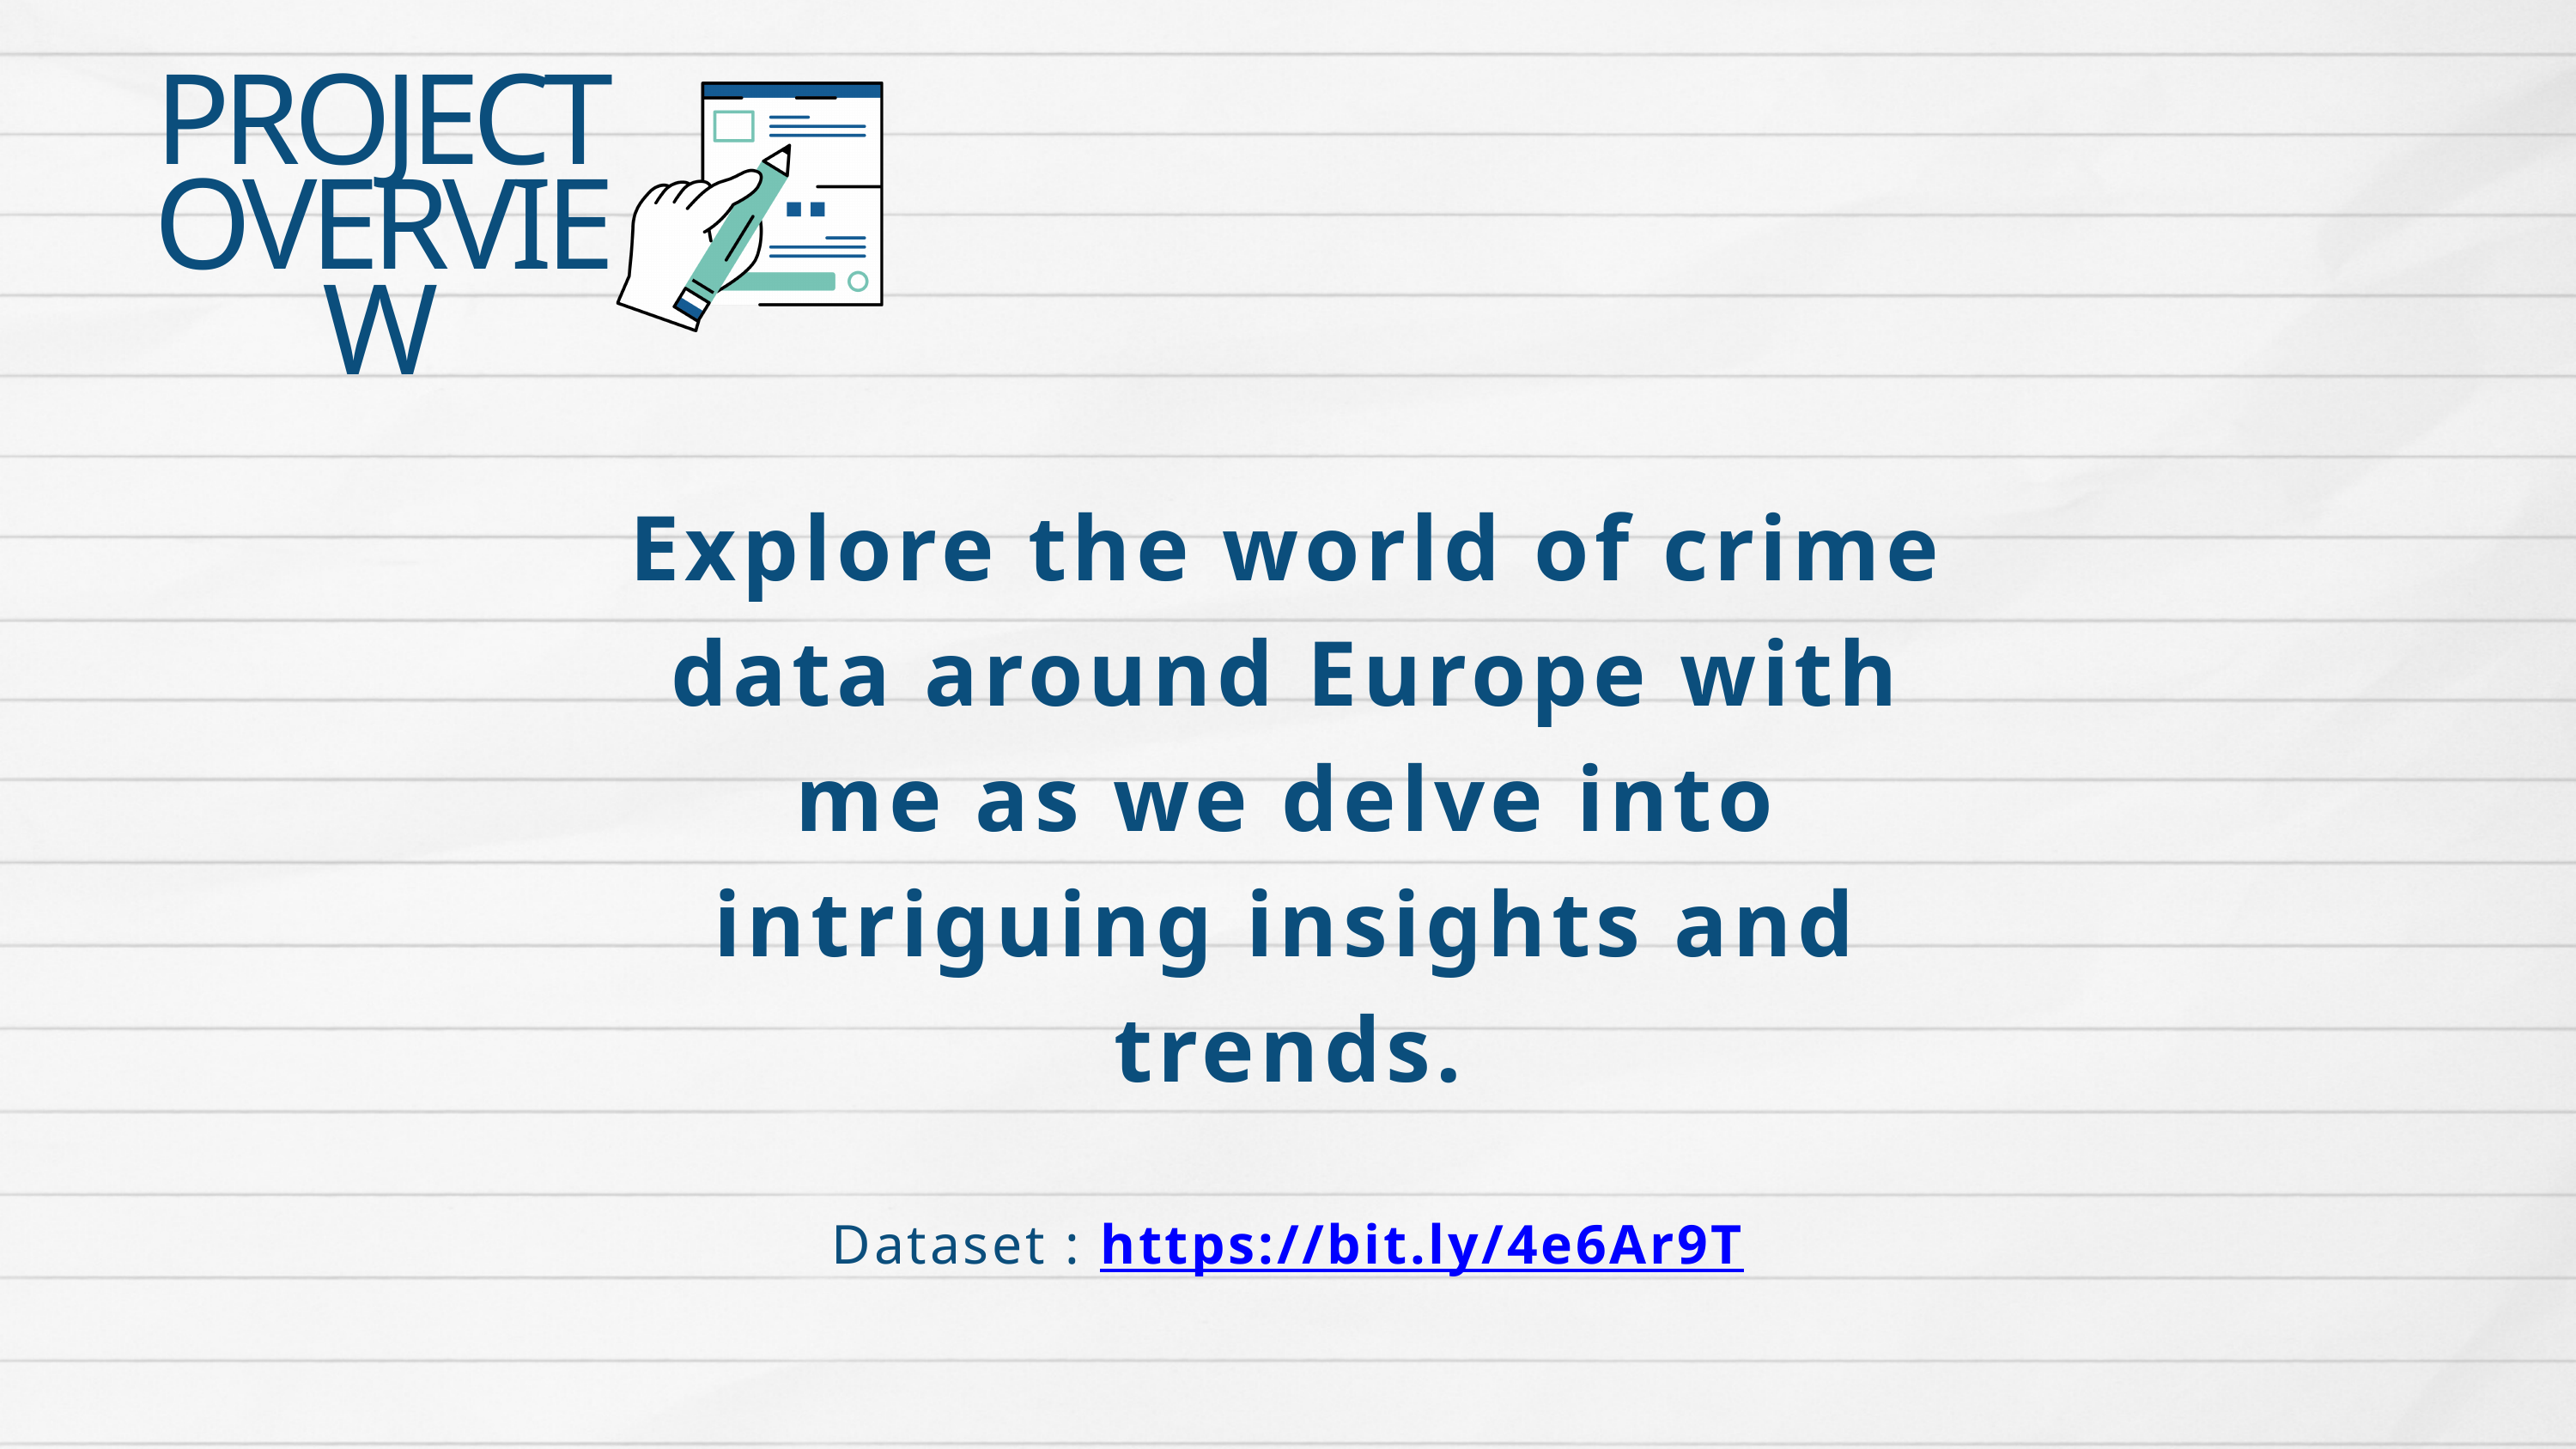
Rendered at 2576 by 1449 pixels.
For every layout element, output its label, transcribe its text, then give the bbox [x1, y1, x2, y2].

text_box PROJECT OVERVIEW [144, 83, 617, 400]
text_box [616, 82, 884, 332]
text_box [0, 0, 2576, 1449]
text_box Explore the world of crime data around Europe with me as we delve into intriguing insights and trends. Dataset : https://bit.ly/4e6Ar9T [592, 348, 1984, 1339]
